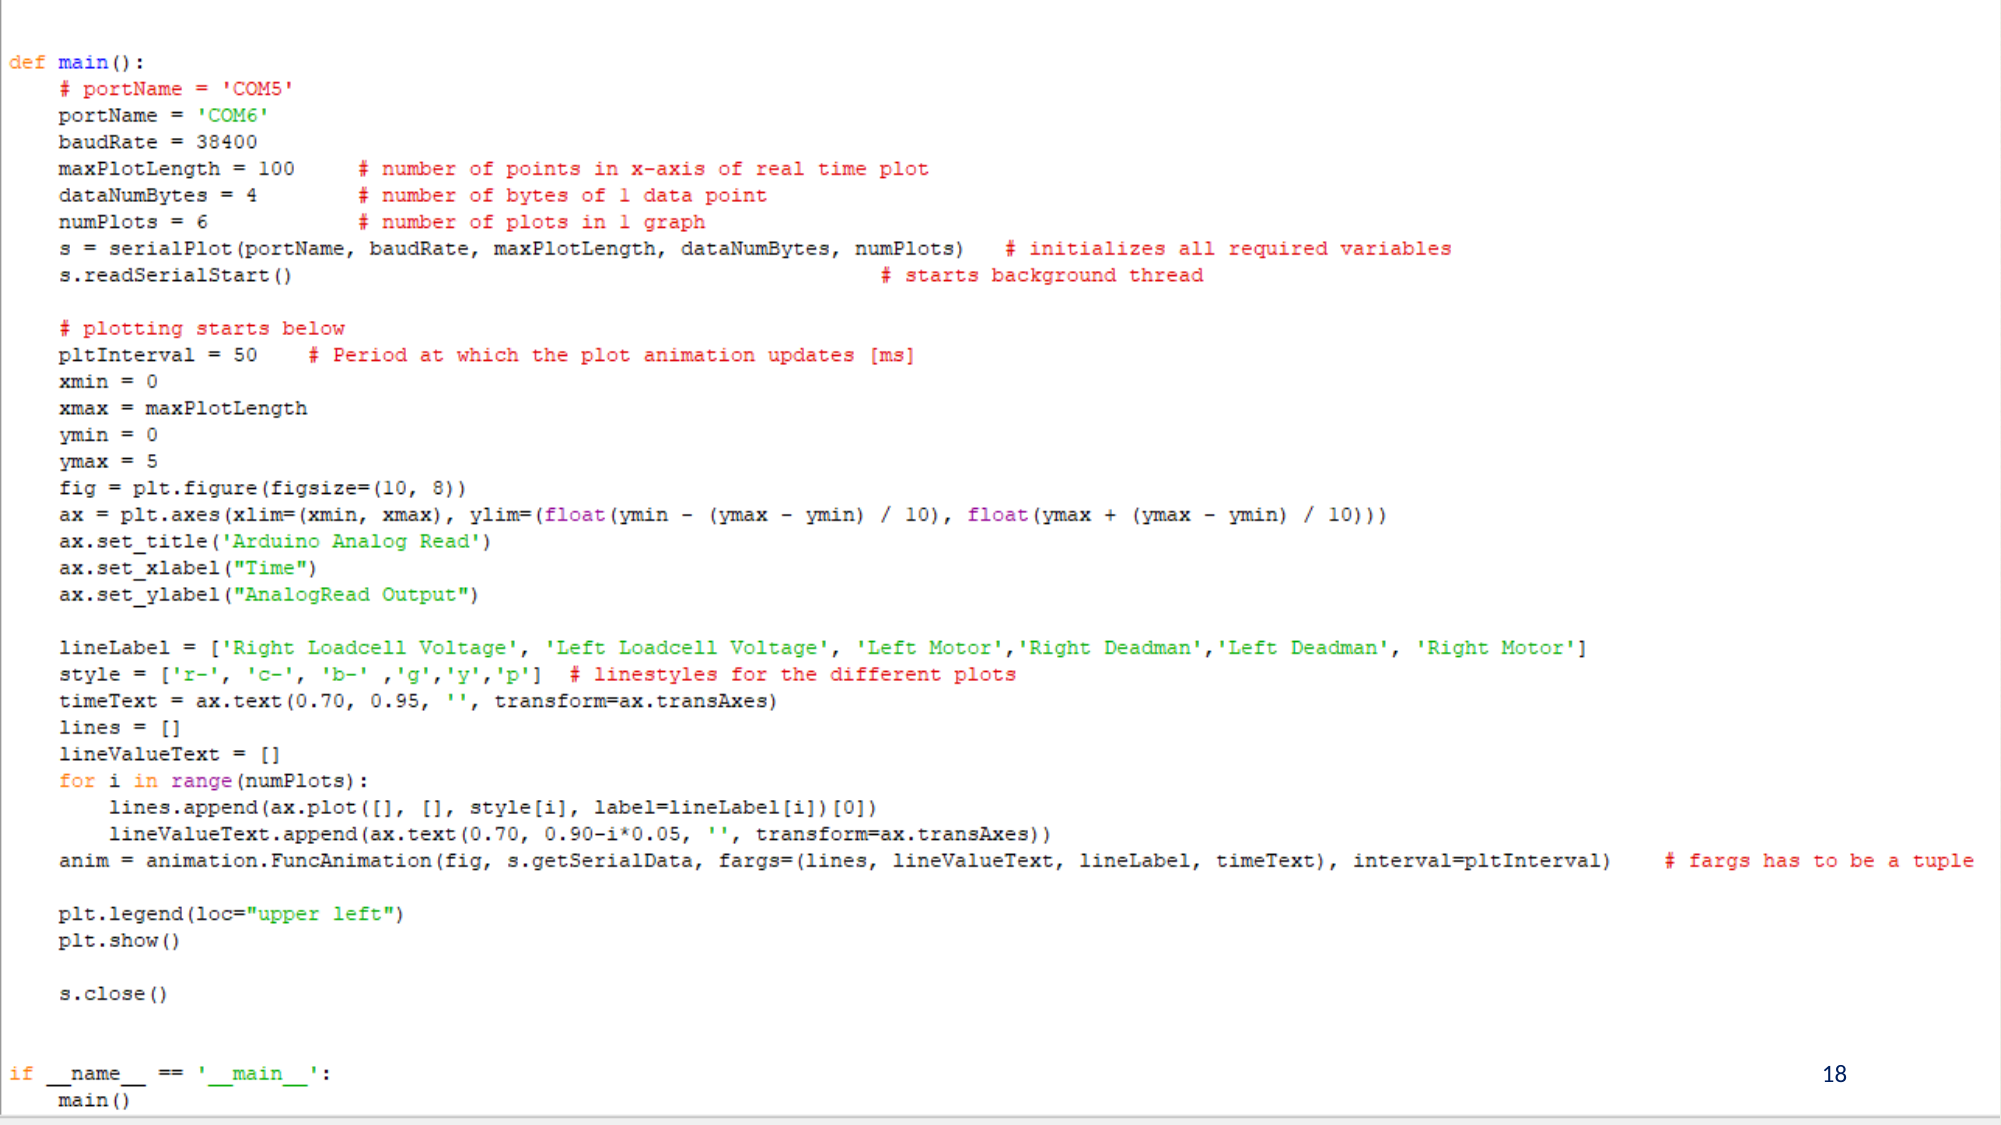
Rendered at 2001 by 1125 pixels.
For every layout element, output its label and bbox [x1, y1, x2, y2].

list [0, 0, 2000, 1125]
